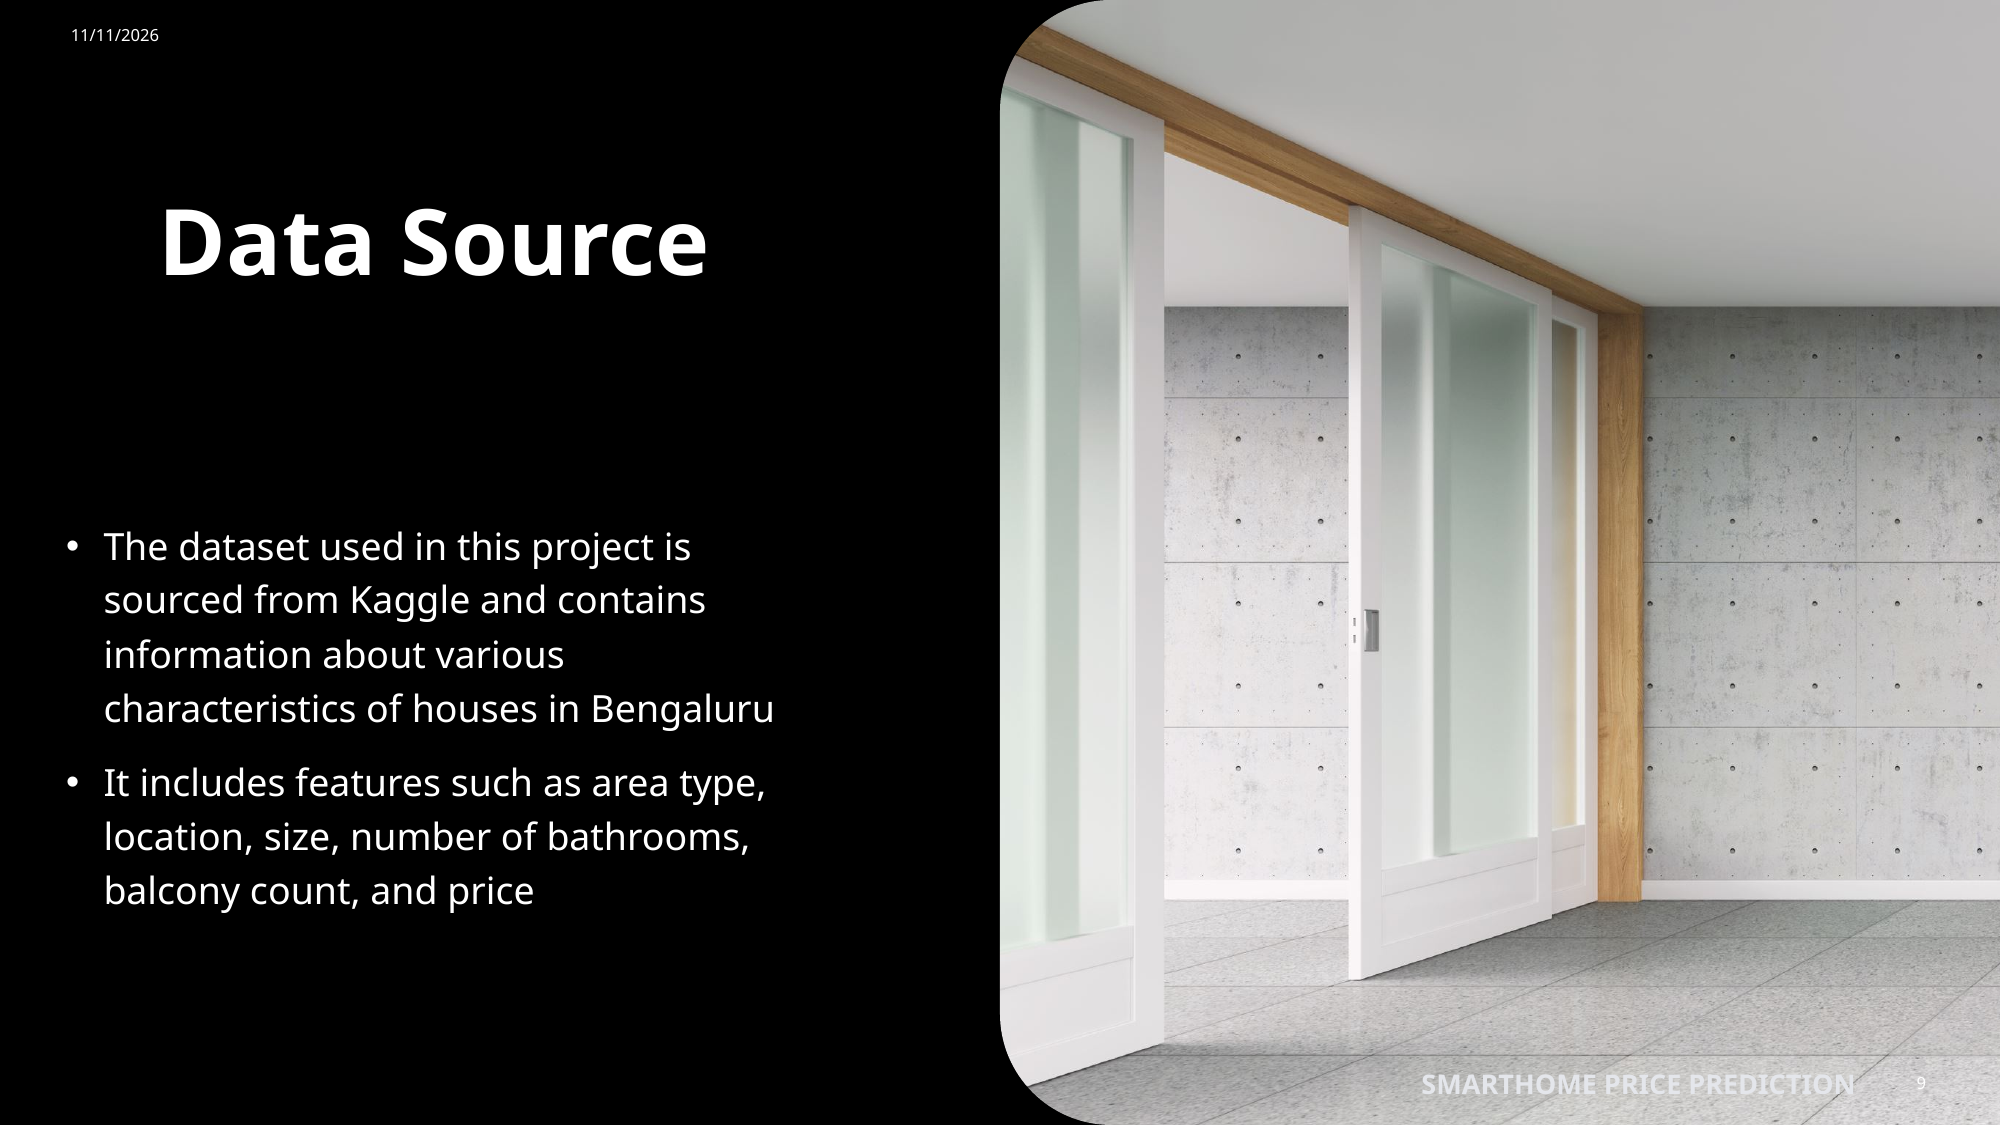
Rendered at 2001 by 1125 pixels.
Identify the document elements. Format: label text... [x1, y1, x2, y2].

picture [999, 0, 2000, 1125]
list The dataset used in this project is sourced from Kaggle and contains information about various characteristics of houses in Bengaluru It includes features such as area type, location, size, number of bathrooms, balcony count, and price [51, 336, 833, 920]
title Data Source [143, 188, 833, 336]
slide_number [55, 10, 506, 63]
